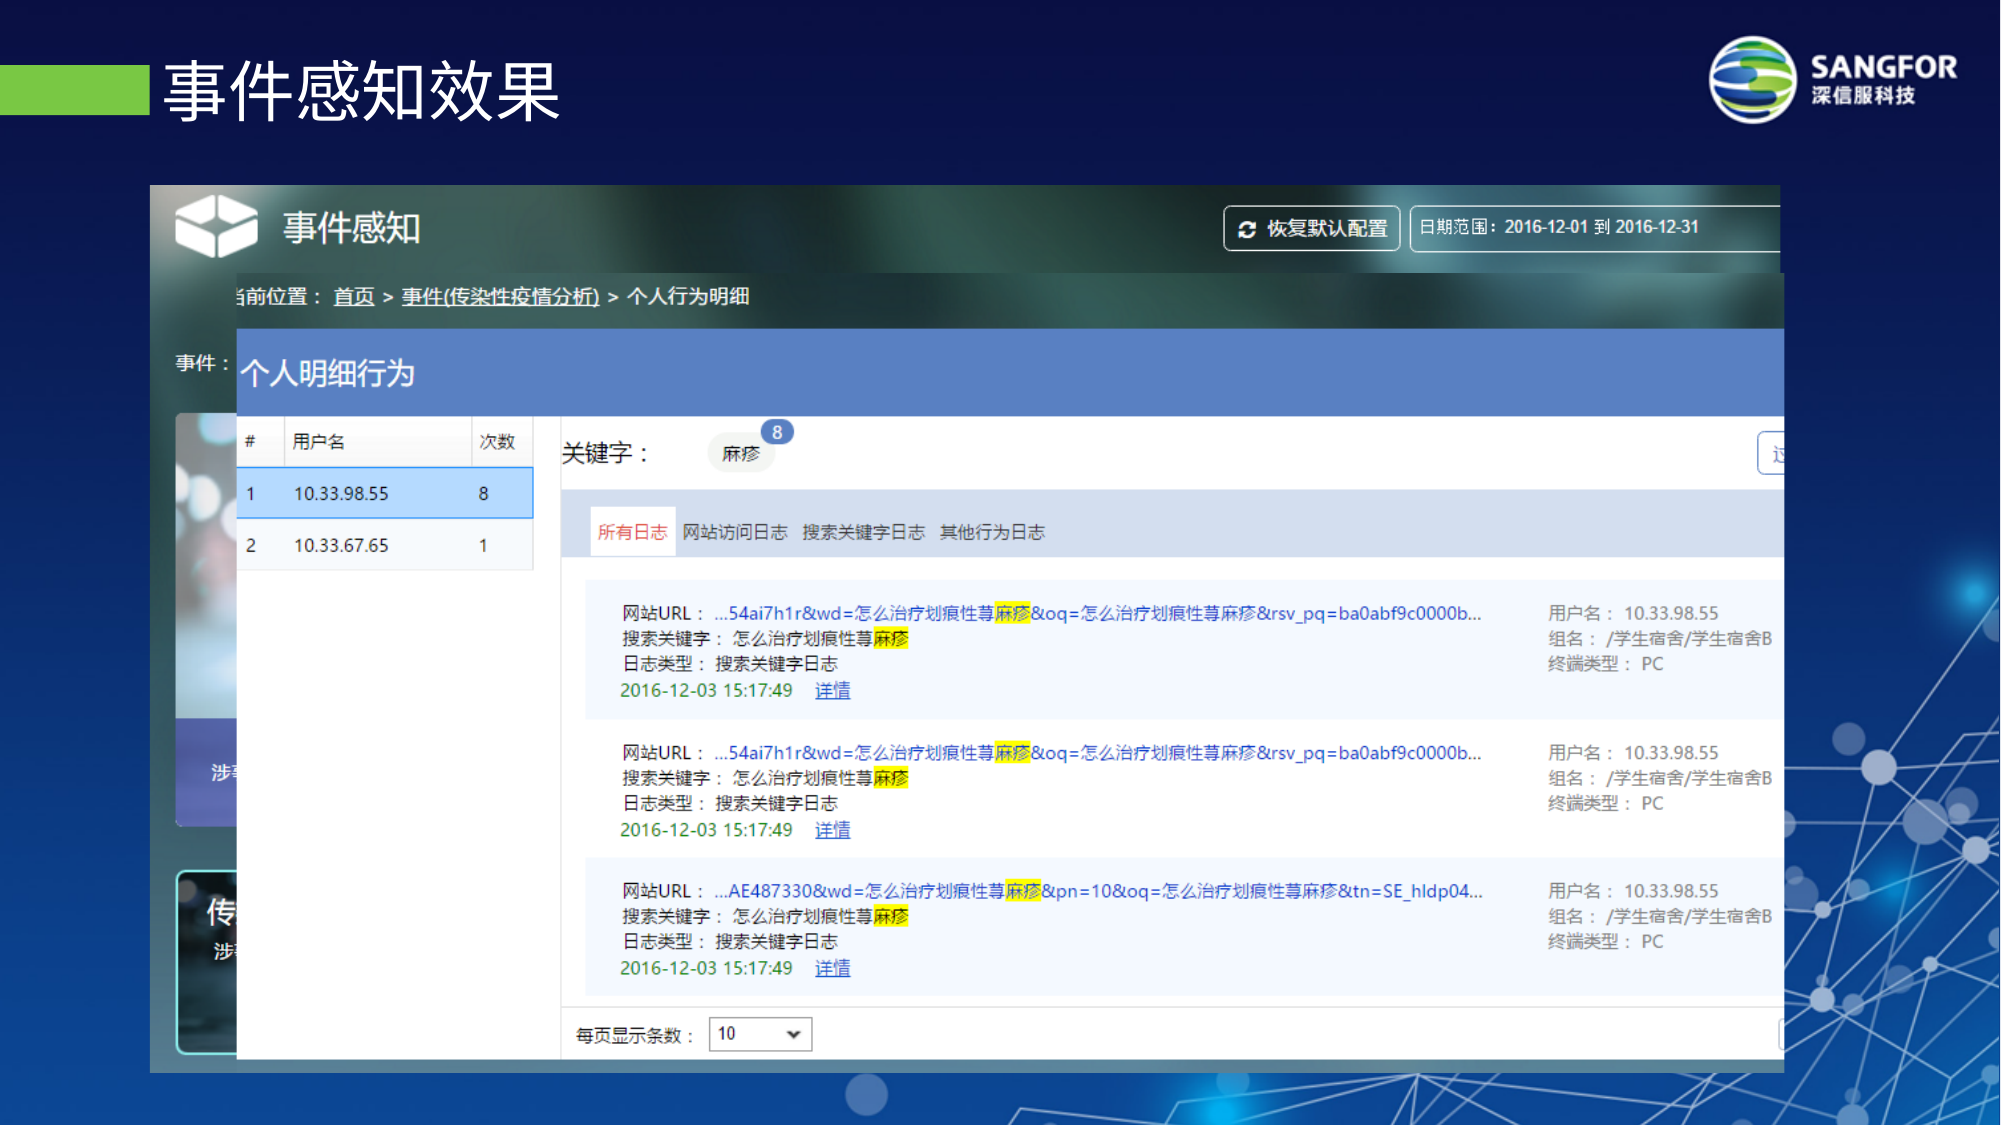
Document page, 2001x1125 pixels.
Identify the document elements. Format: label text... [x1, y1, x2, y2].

text_box [0, 65, 149, 116]
title 事件感知效果 [149, 32, 1950, 149]
picture [0, 0, 2001, 1125]
